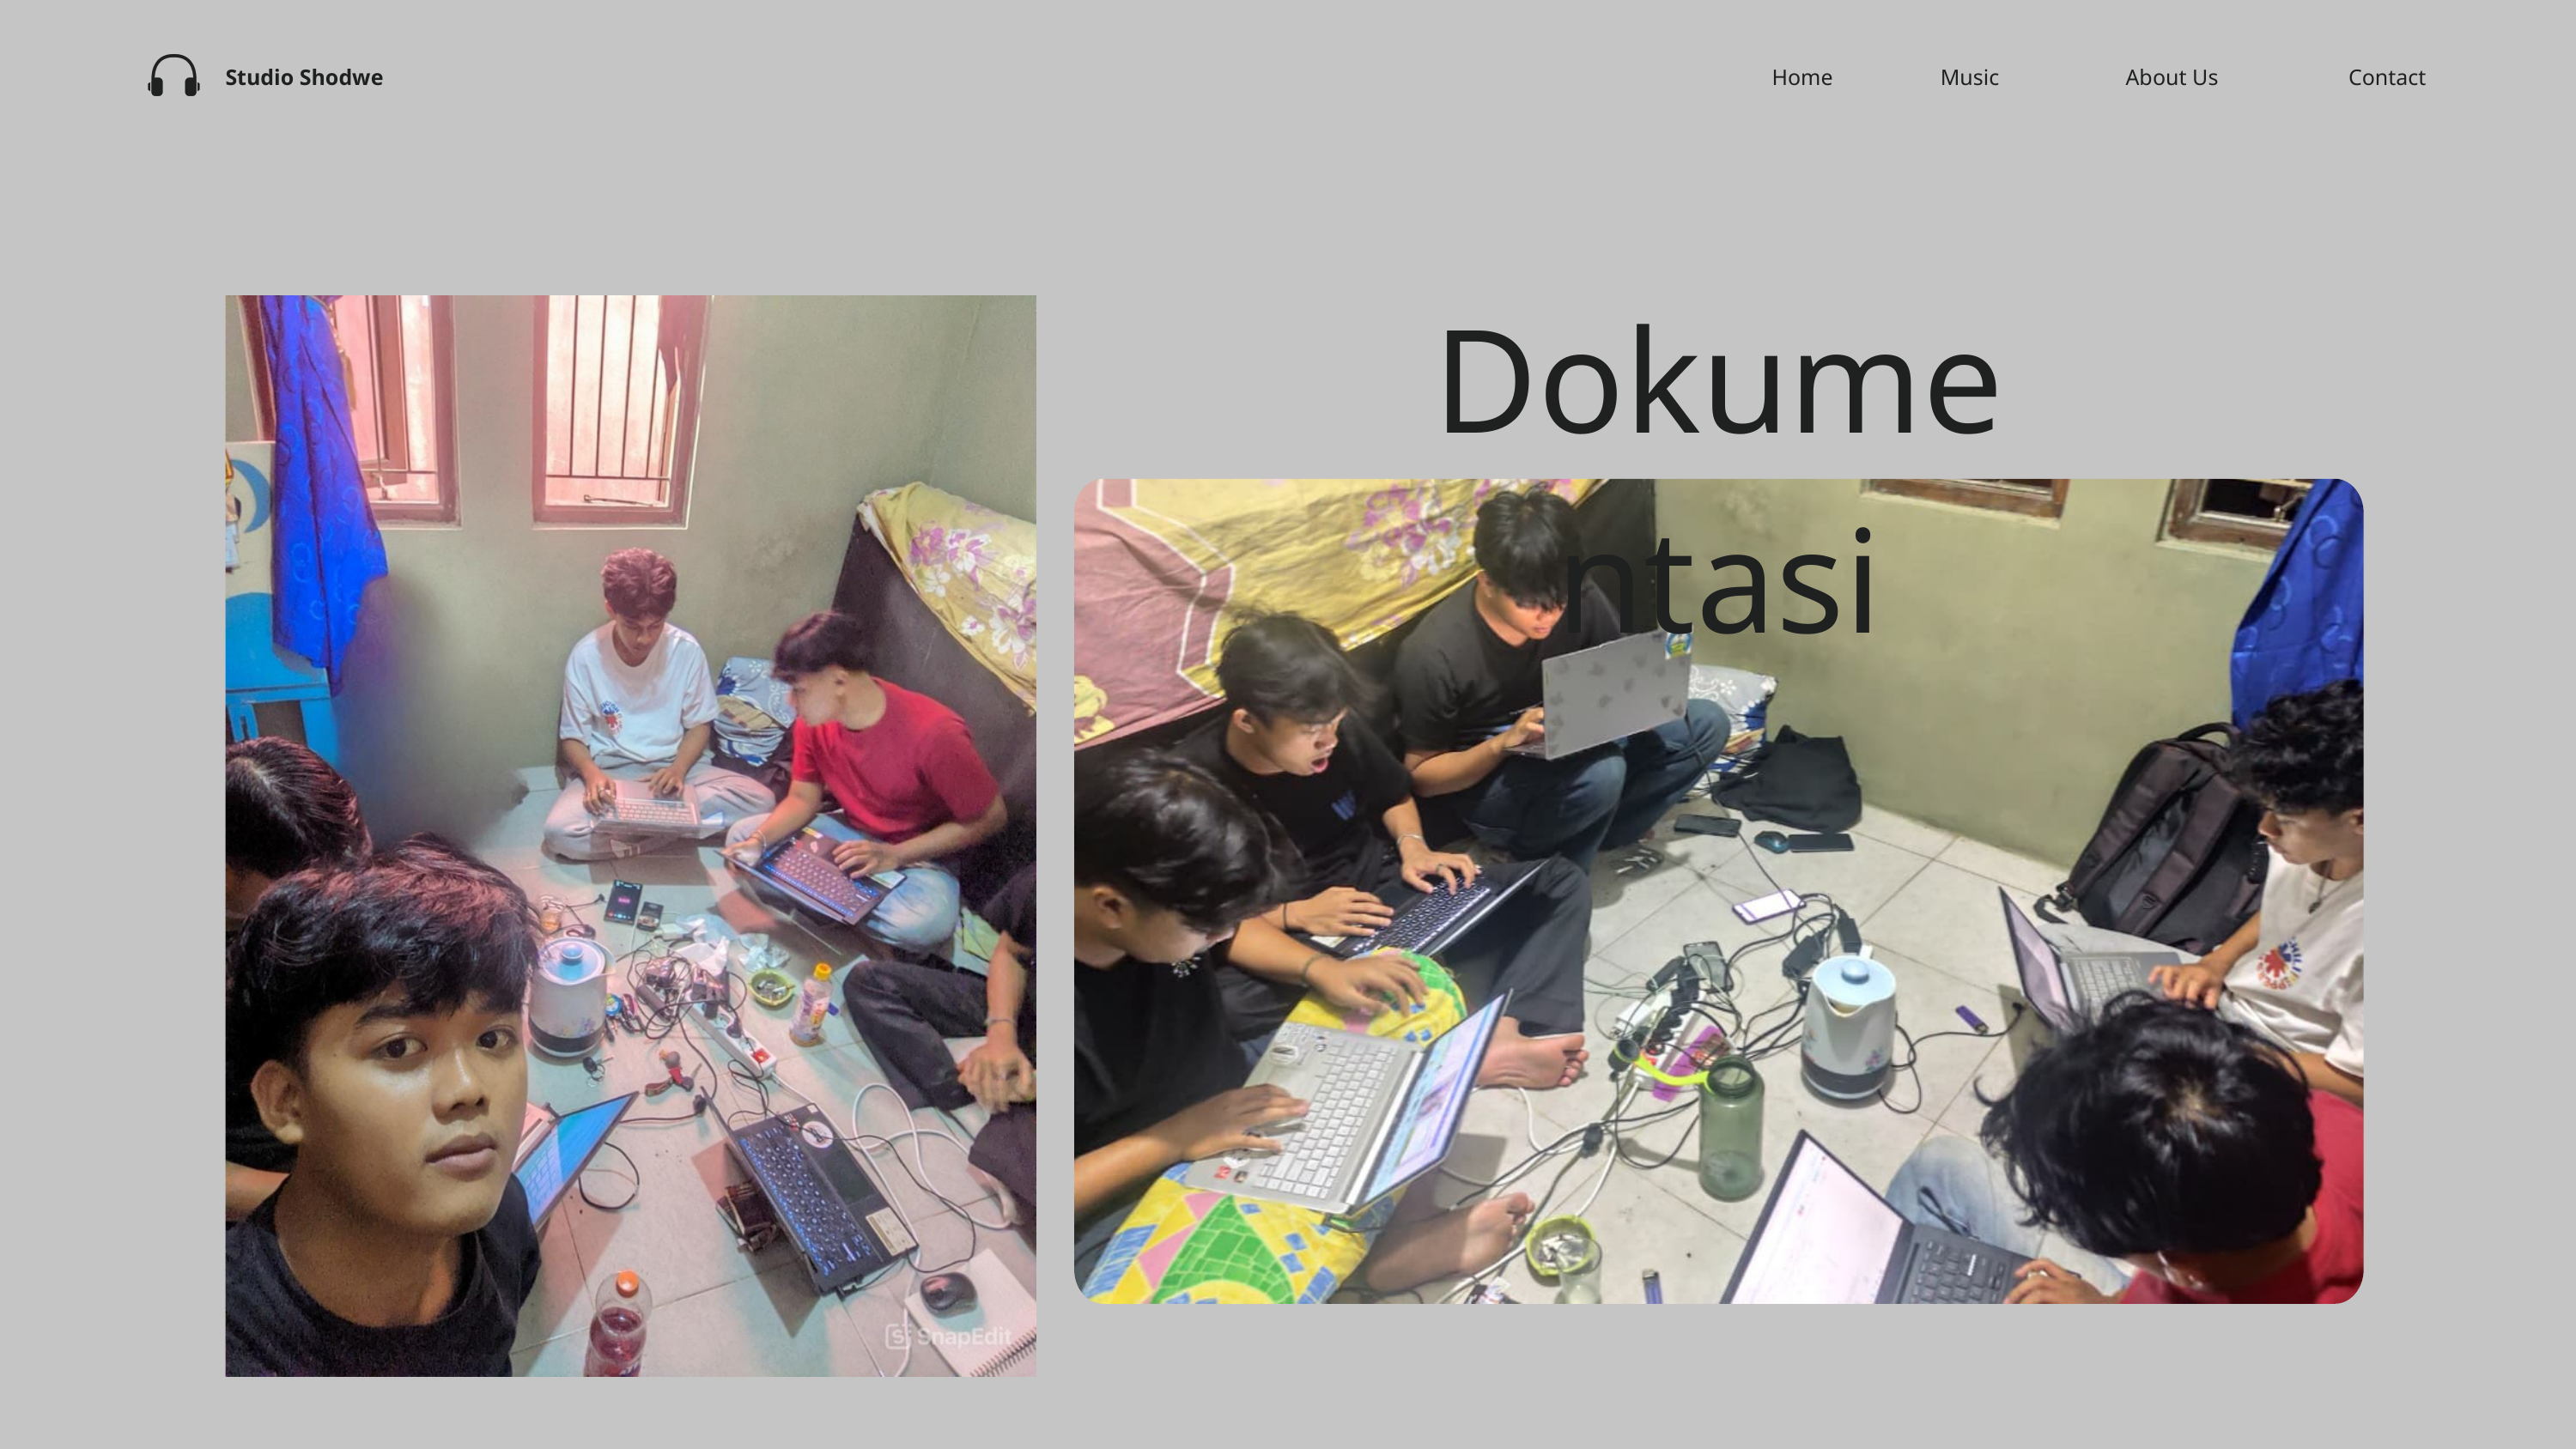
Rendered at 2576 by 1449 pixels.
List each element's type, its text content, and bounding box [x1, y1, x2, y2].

text_box Studio Shodwe [225, 59, 444, 90]
text_box About Us [2069, 59, 2219, 90]
text_box Contact [2287, 59, 2427, 90]
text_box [1073, 478, 2364, 1304]
text_box Music [1895, 59, 2000, 90]
text_box Home [1718, 59, 1833, 90]
text_box [148, 54, 200, 96]
text_box Dokumentasi [1391, 261, 2047, 477]
text_box [225, 295, 1036, 1378]
